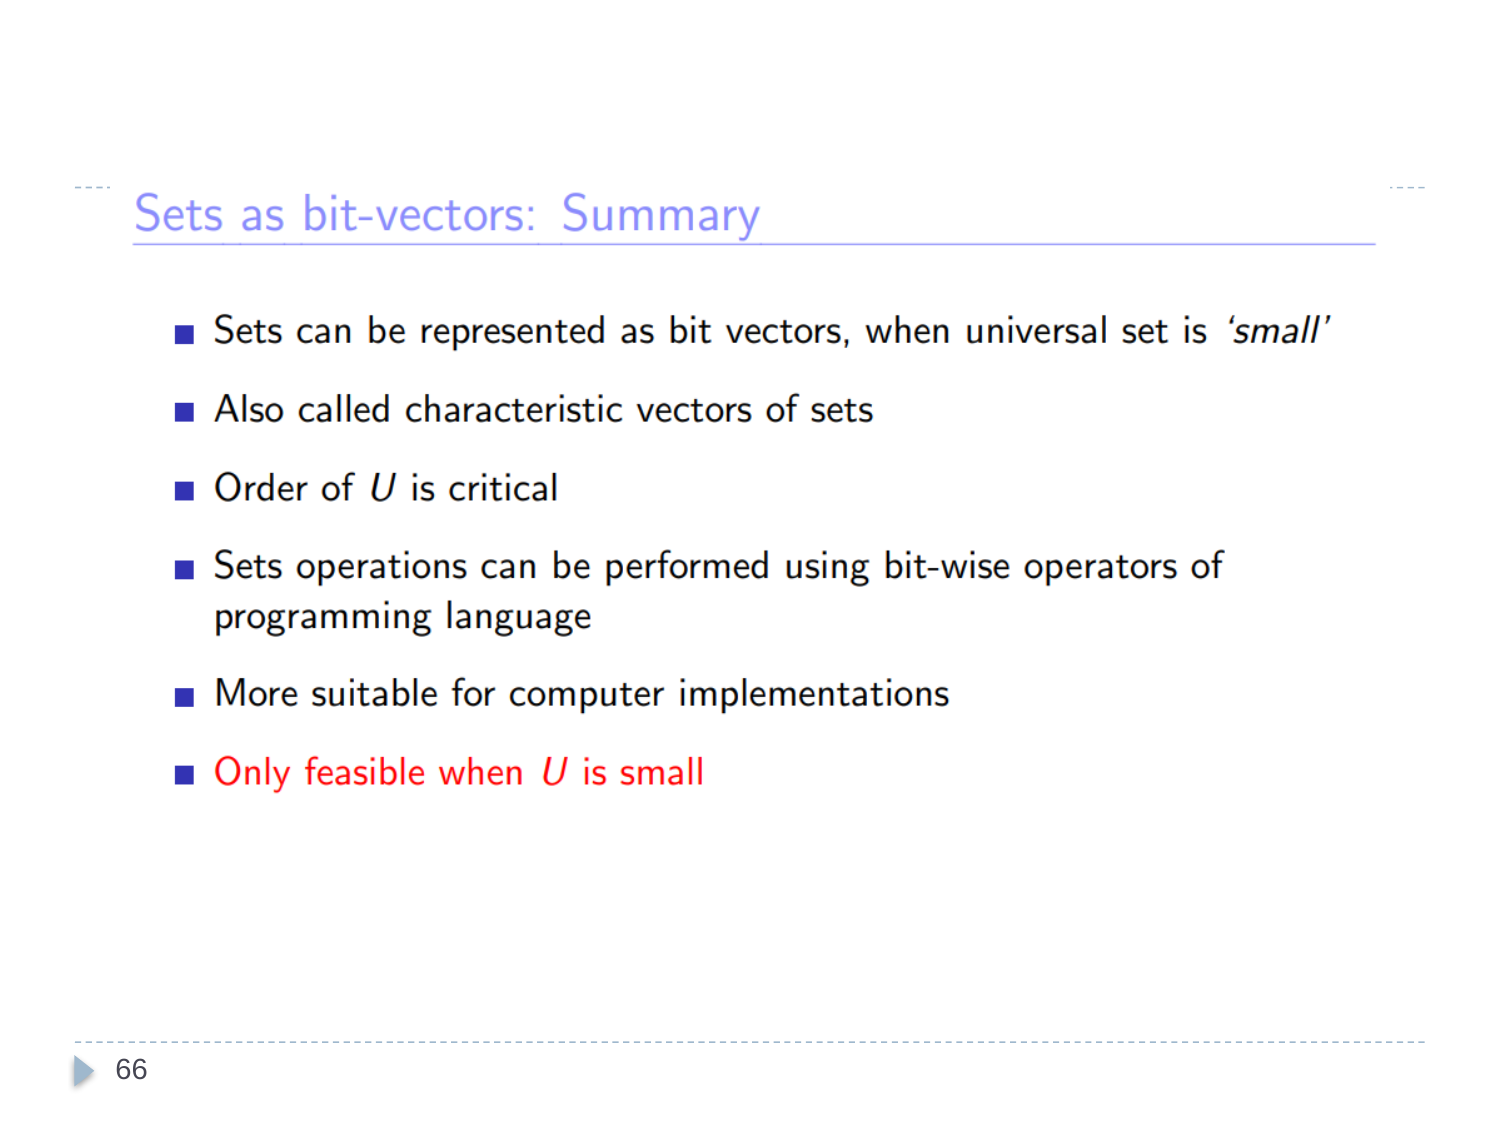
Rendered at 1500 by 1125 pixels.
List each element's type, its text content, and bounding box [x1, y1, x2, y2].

slide_number 66 [100, 1042, 426, 1103]
picture [110, 164, 1390, 961]
